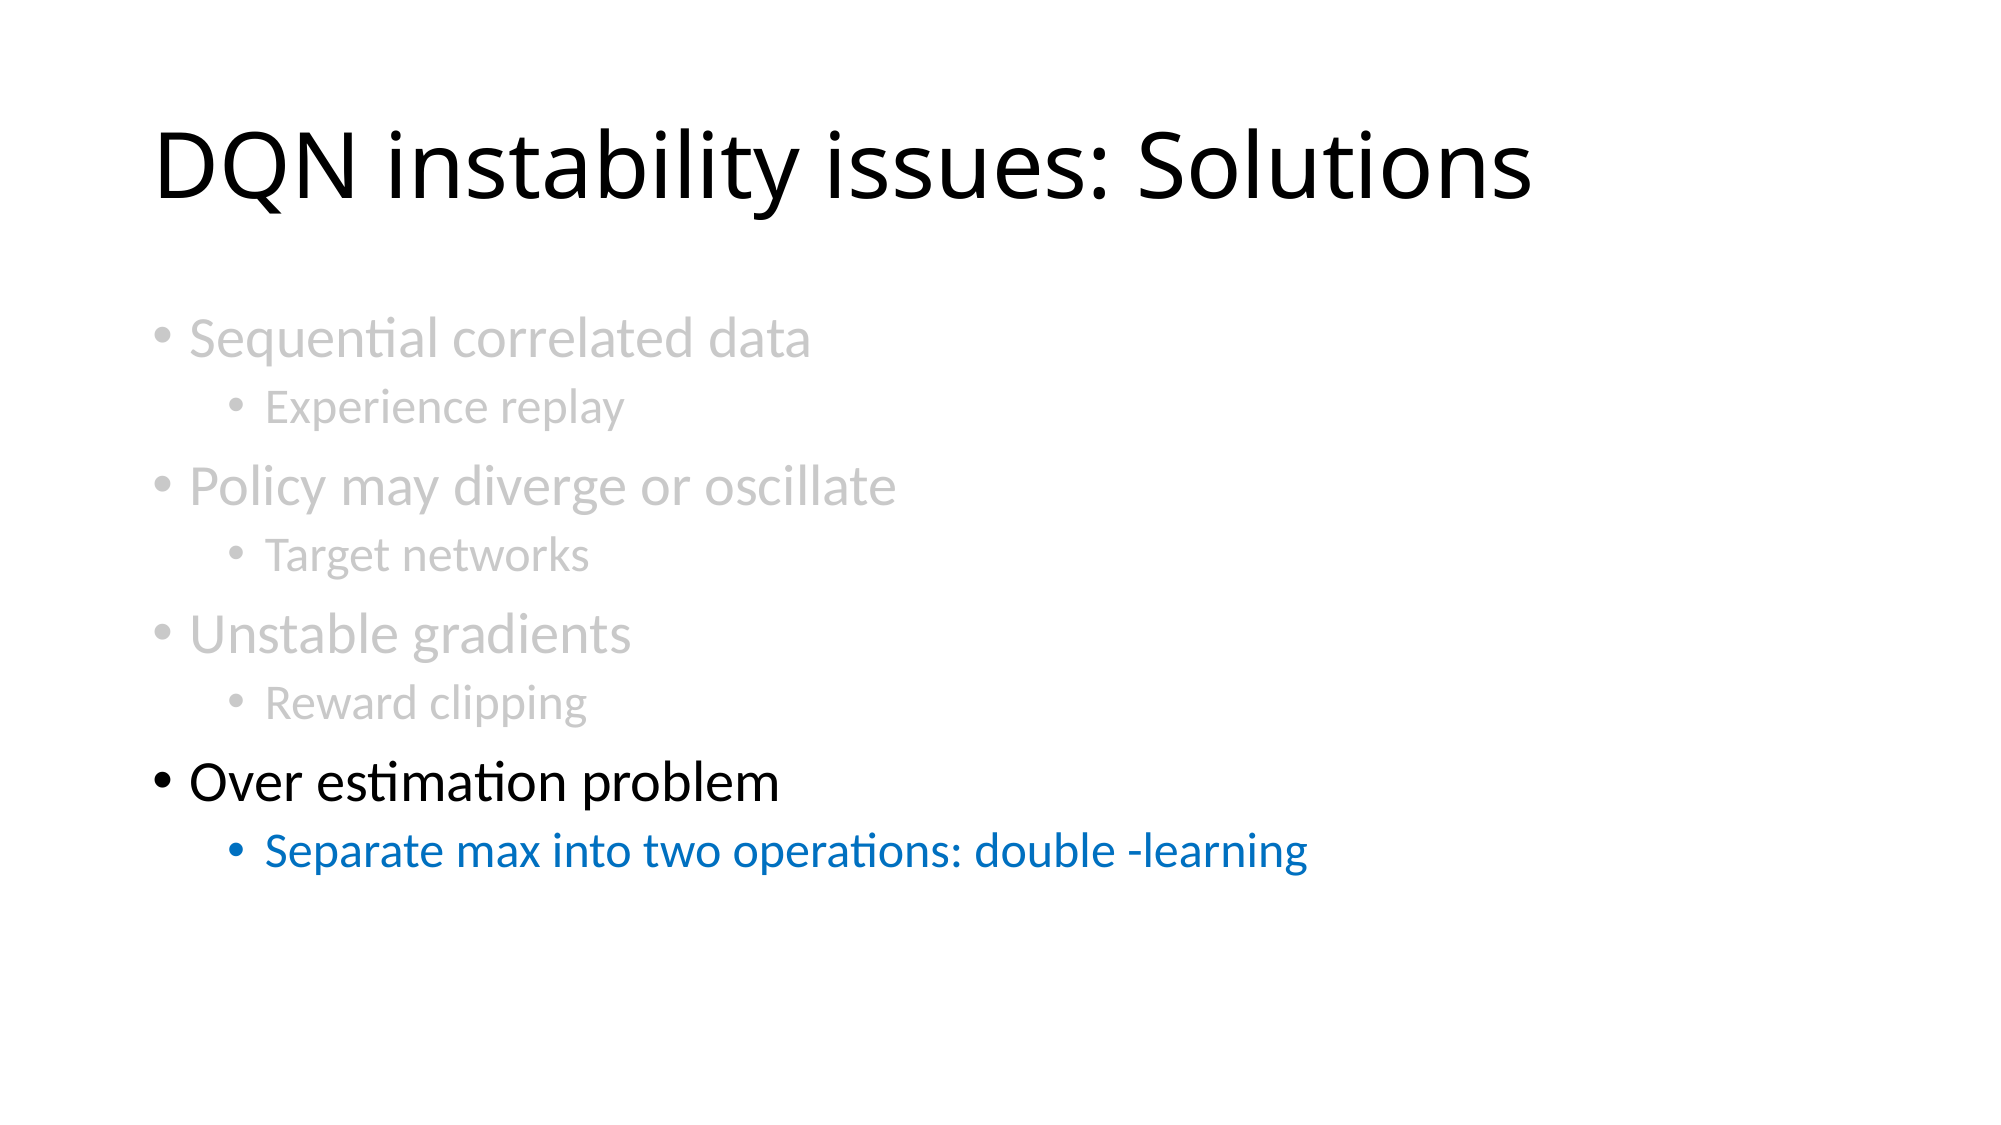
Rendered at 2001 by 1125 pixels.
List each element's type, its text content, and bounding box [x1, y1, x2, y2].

title DQN instability issues: Solutions [137, 59, 1863, 278]
